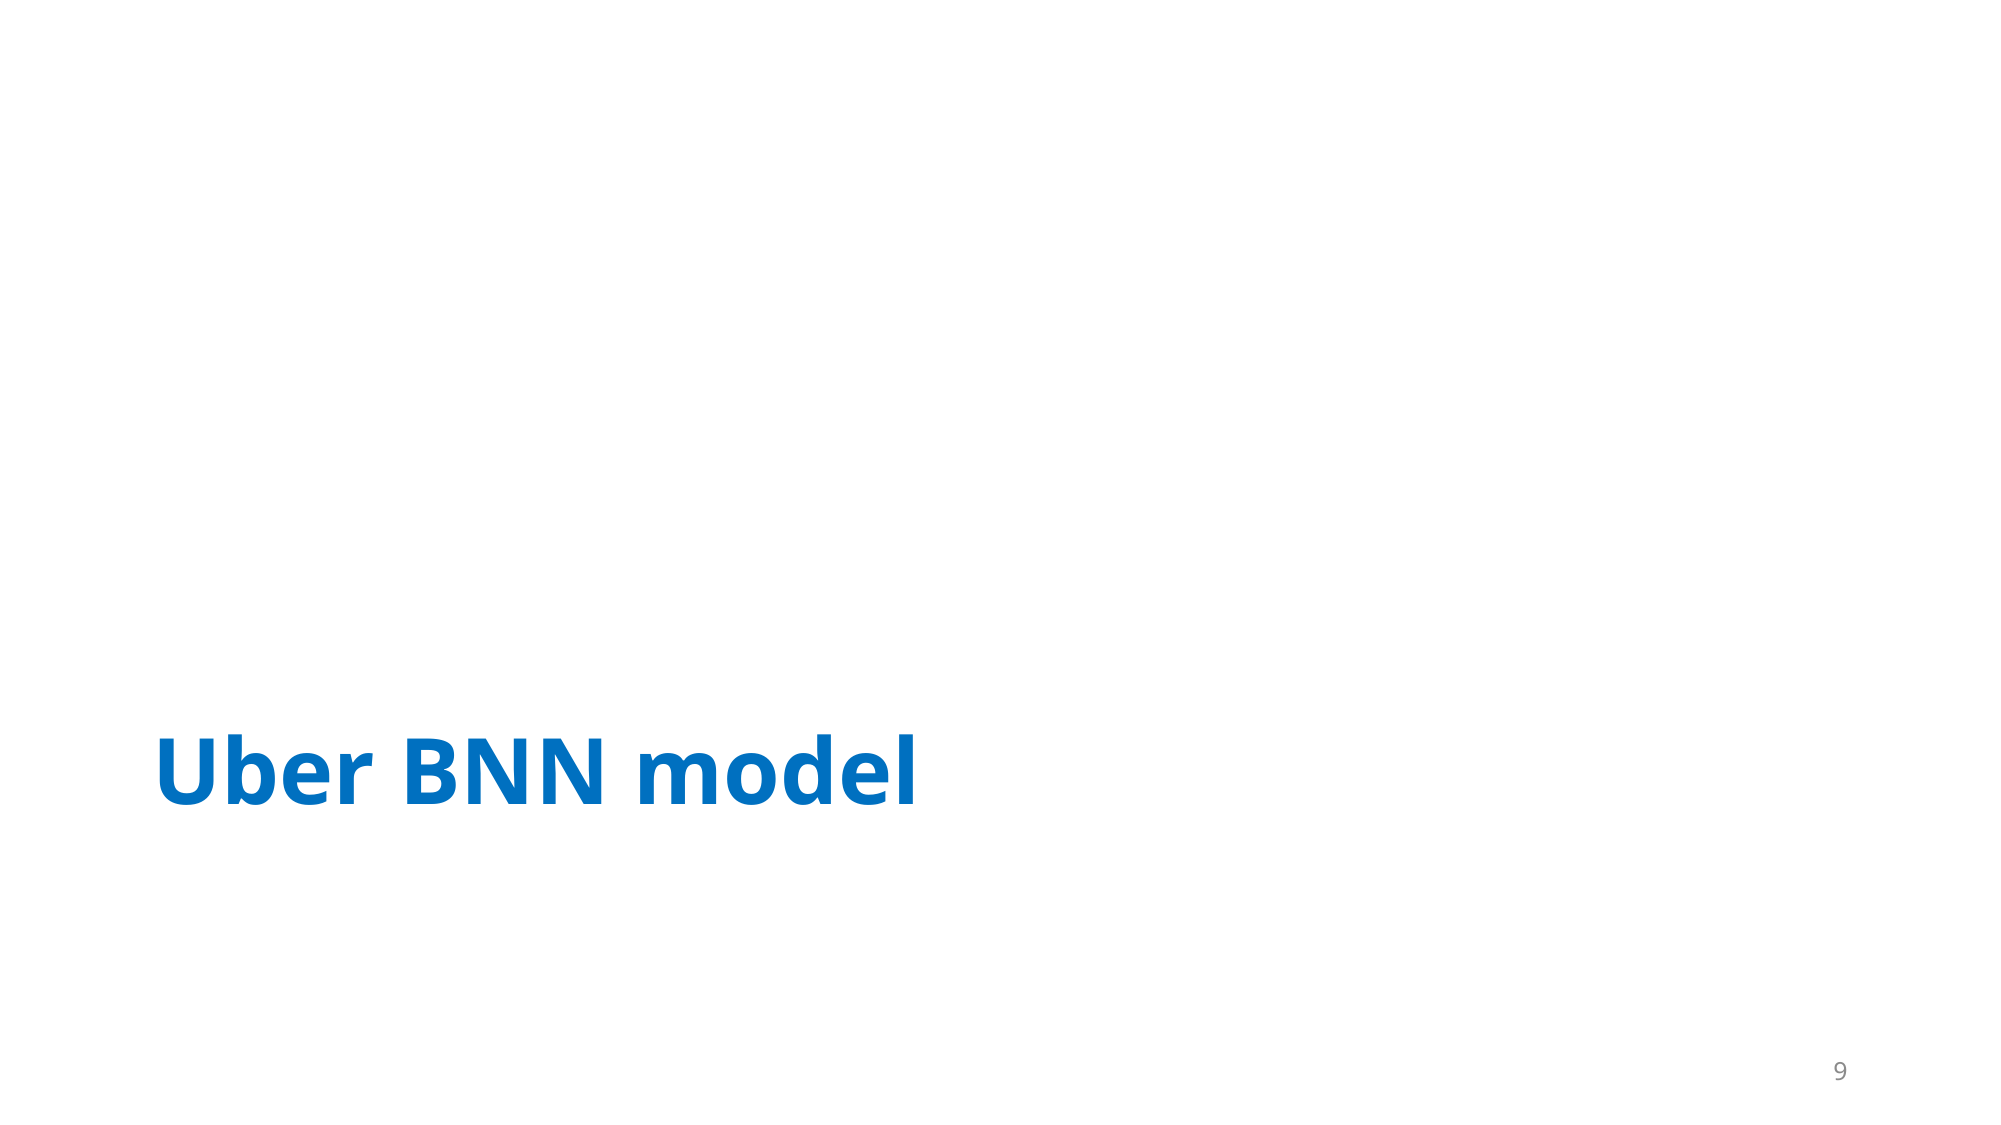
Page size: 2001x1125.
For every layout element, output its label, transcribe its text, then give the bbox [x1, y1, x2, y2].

title Uber BNN model [137, 666, 1863, 884]
slide_number 9 [1412, 1042, 1863, 1103]
